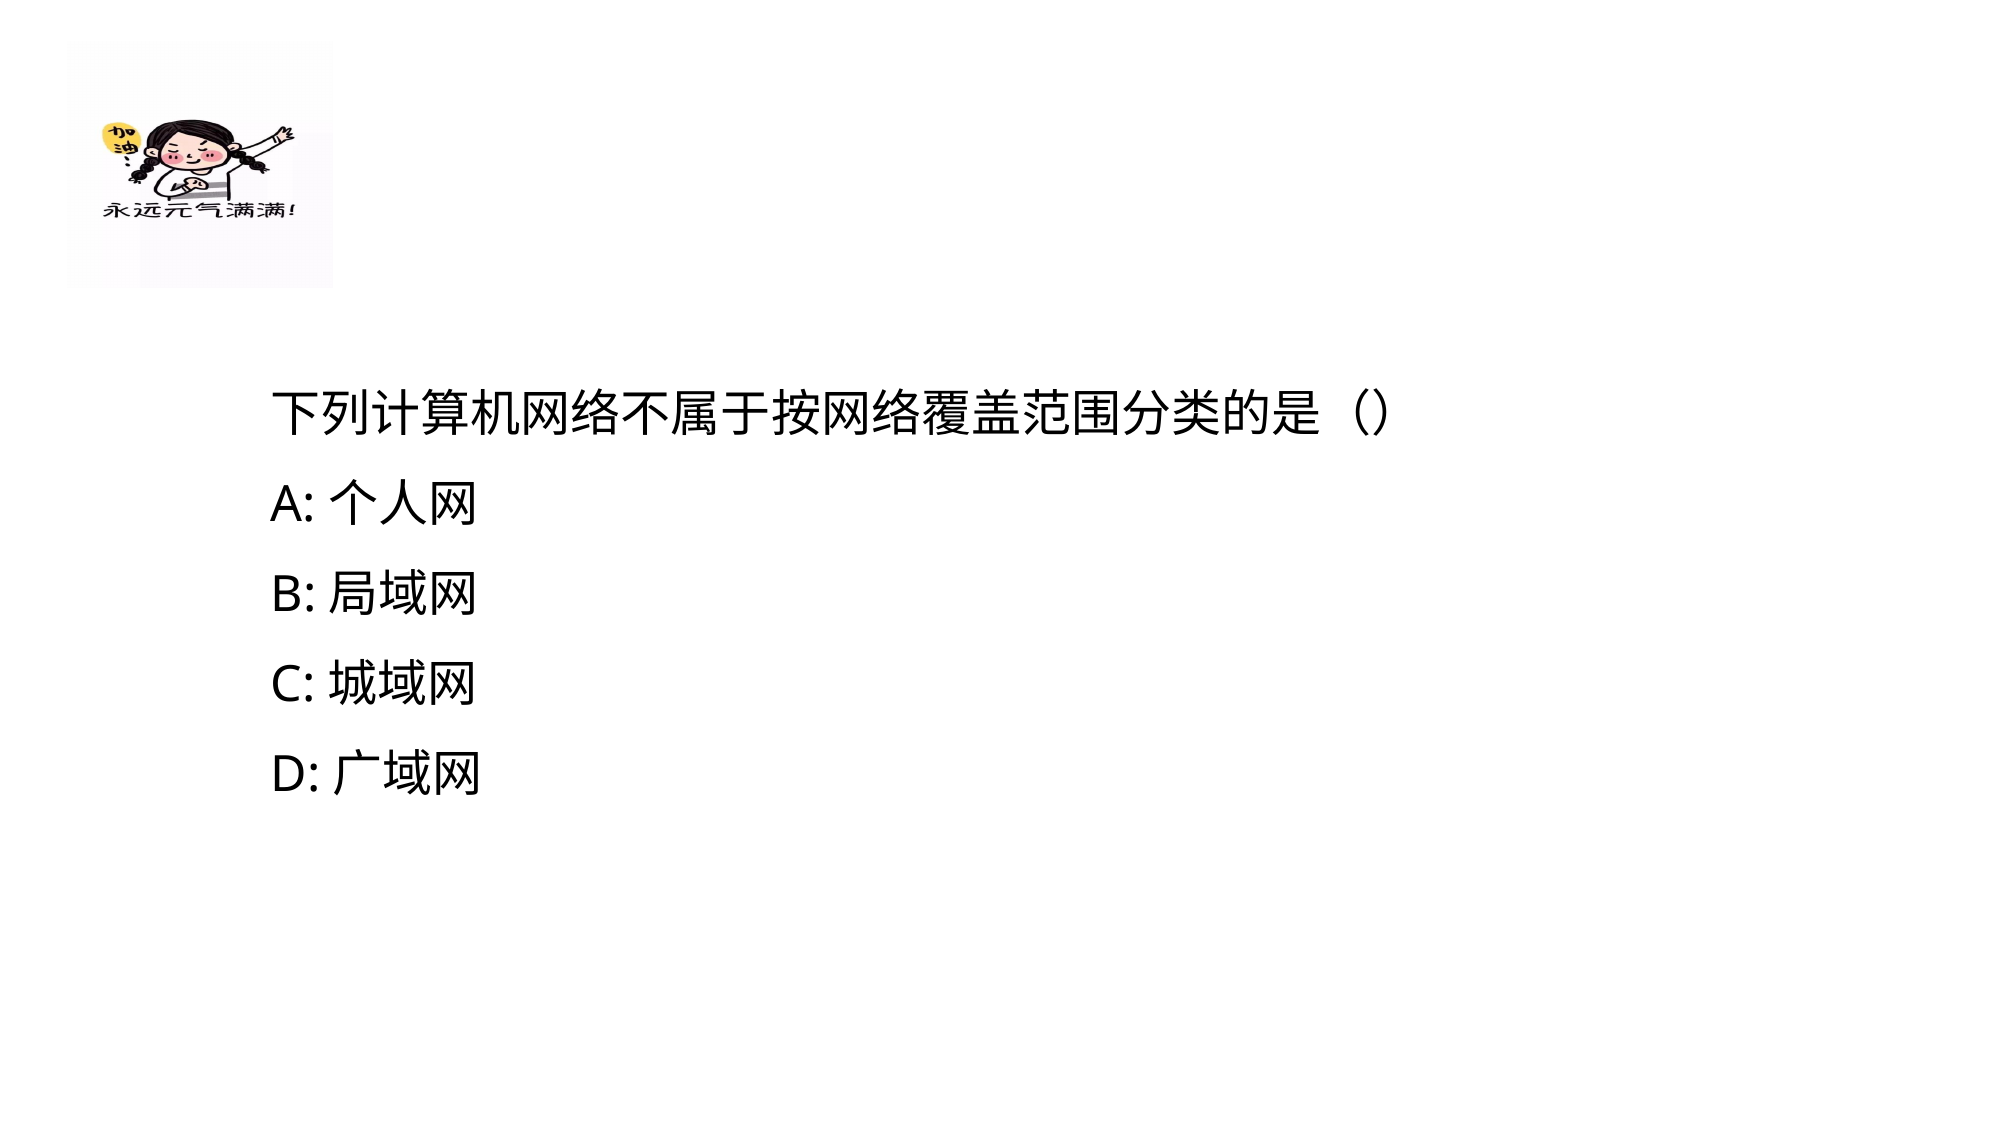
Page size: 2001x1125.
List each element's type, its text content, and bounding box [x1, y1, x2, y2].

picture [67, 41, 333, 288]
text_box 下列计算机网络不属于按网络覆盖范围分类的是（） A:个人网 B:局域网 C:城域网 D:广域网 [256, 343, 1744, 809]
